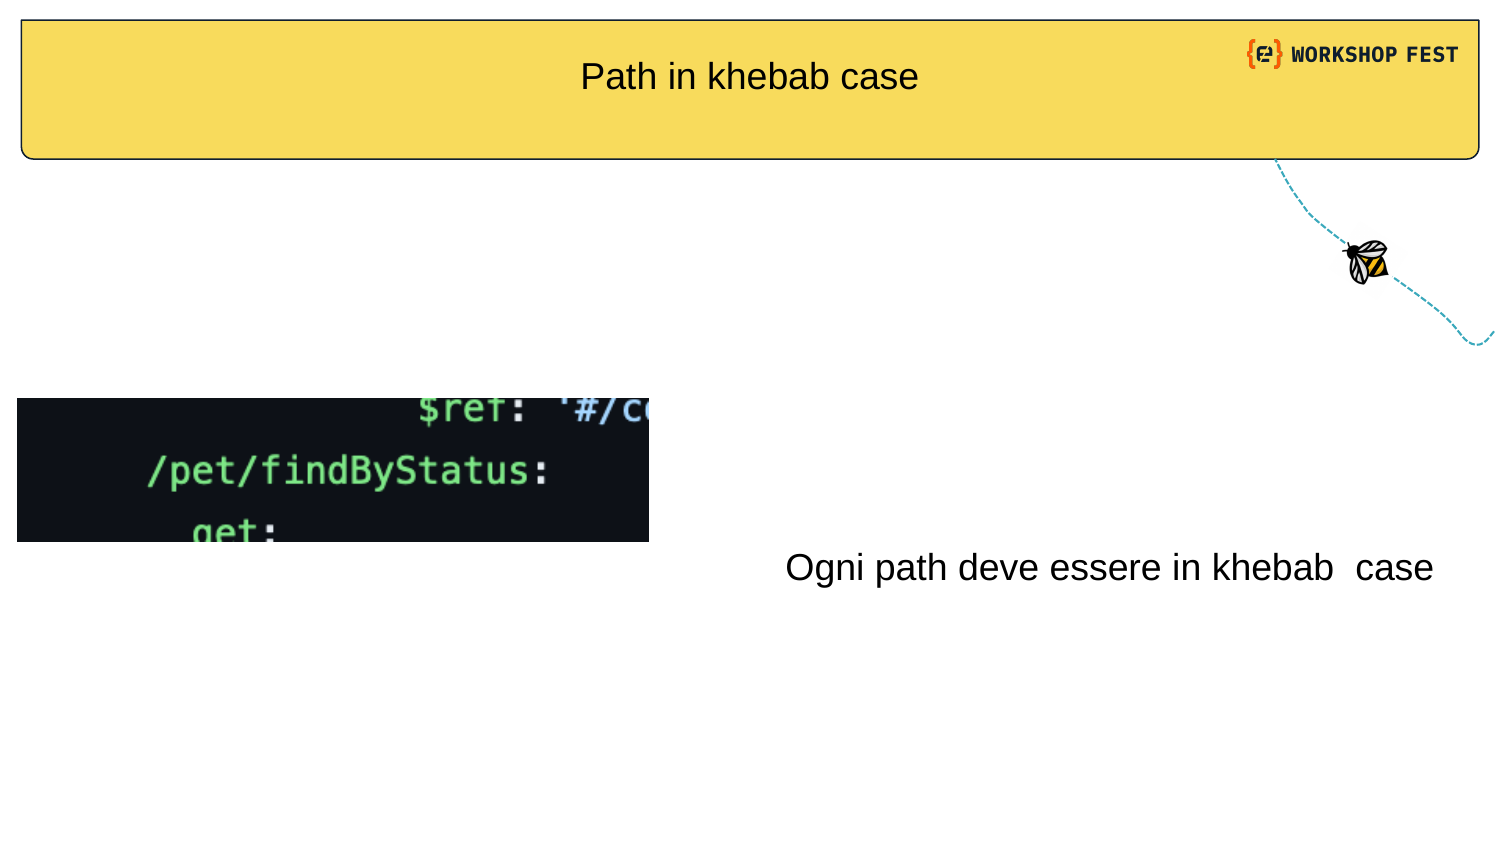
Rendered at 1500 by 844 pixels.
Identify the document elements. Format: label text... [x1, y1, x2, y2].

picture [17, 397, 650, 543]
picture [1328, 221, 1408, 300]
picture [1449, 39, 1458, 69]
list Ogni path deve essere in khebab case [785, 528, 1442, 844]
text_box [1274, 158, 1357, 238]
title Path in khebab case [51, 37, 1449, 131]
text_box [1401, 260, 1496, 347]
